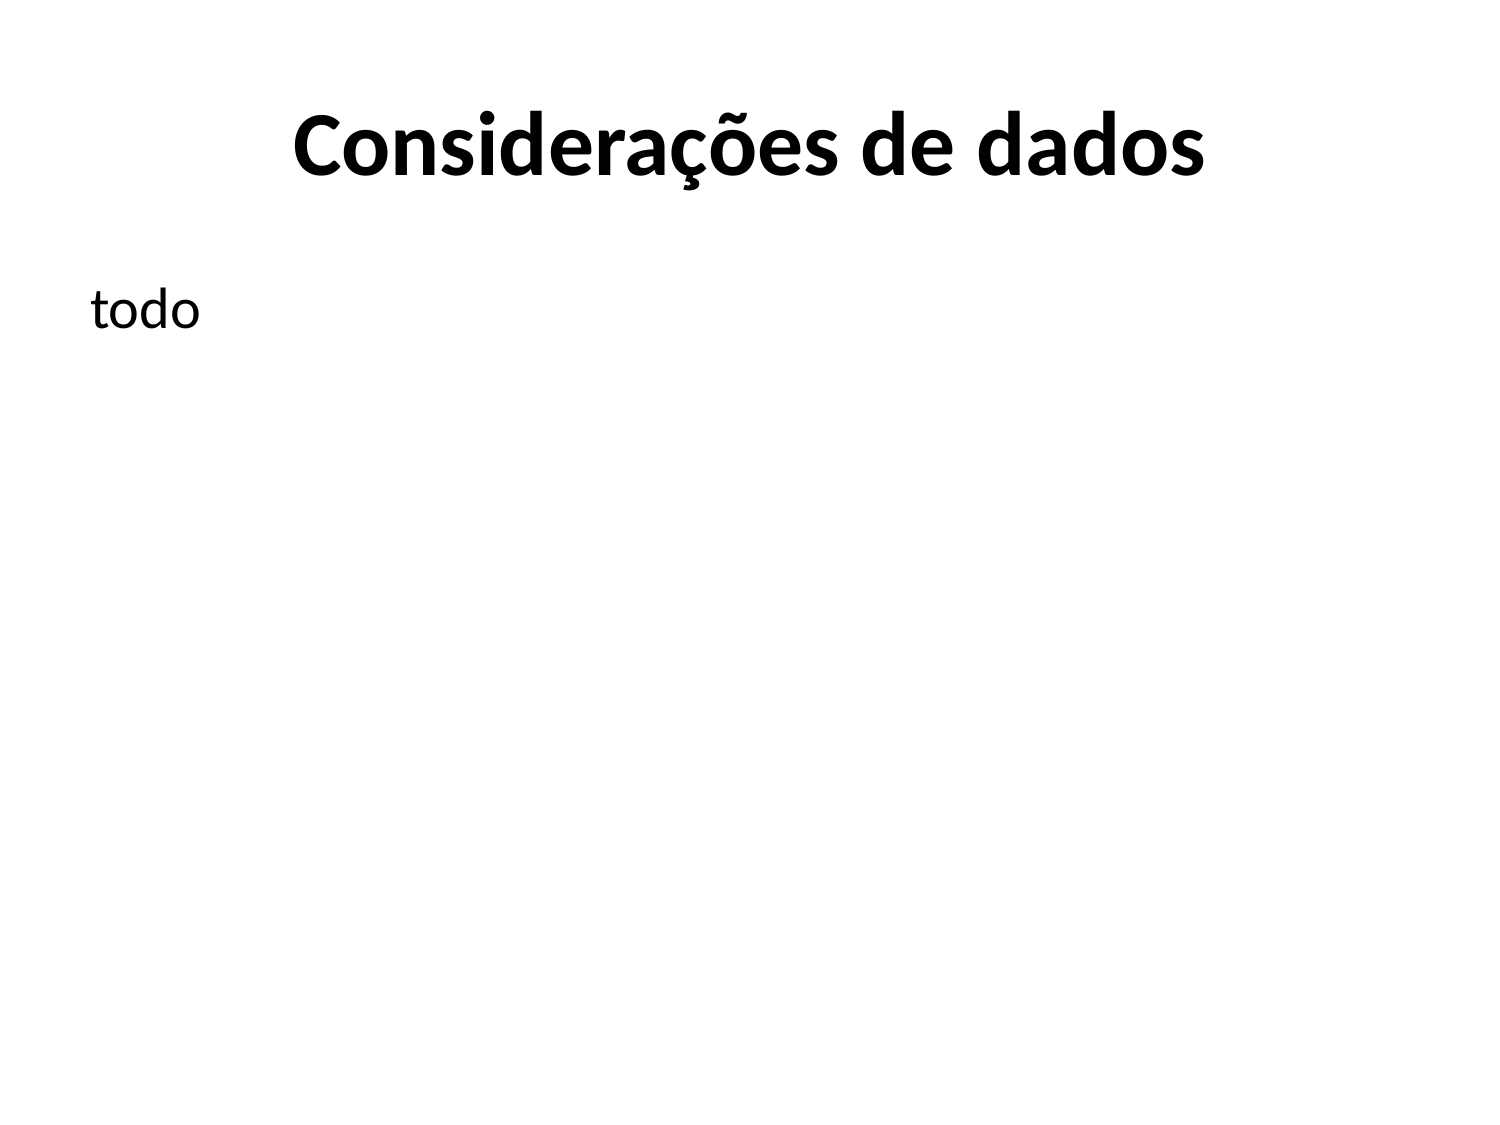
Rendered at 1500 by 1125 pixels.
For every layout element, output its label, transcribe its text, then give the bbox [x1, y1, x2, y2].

list todo [75, 262, 1425, 1005]
title Considerações de dados [75, 45, 1425, 233]
